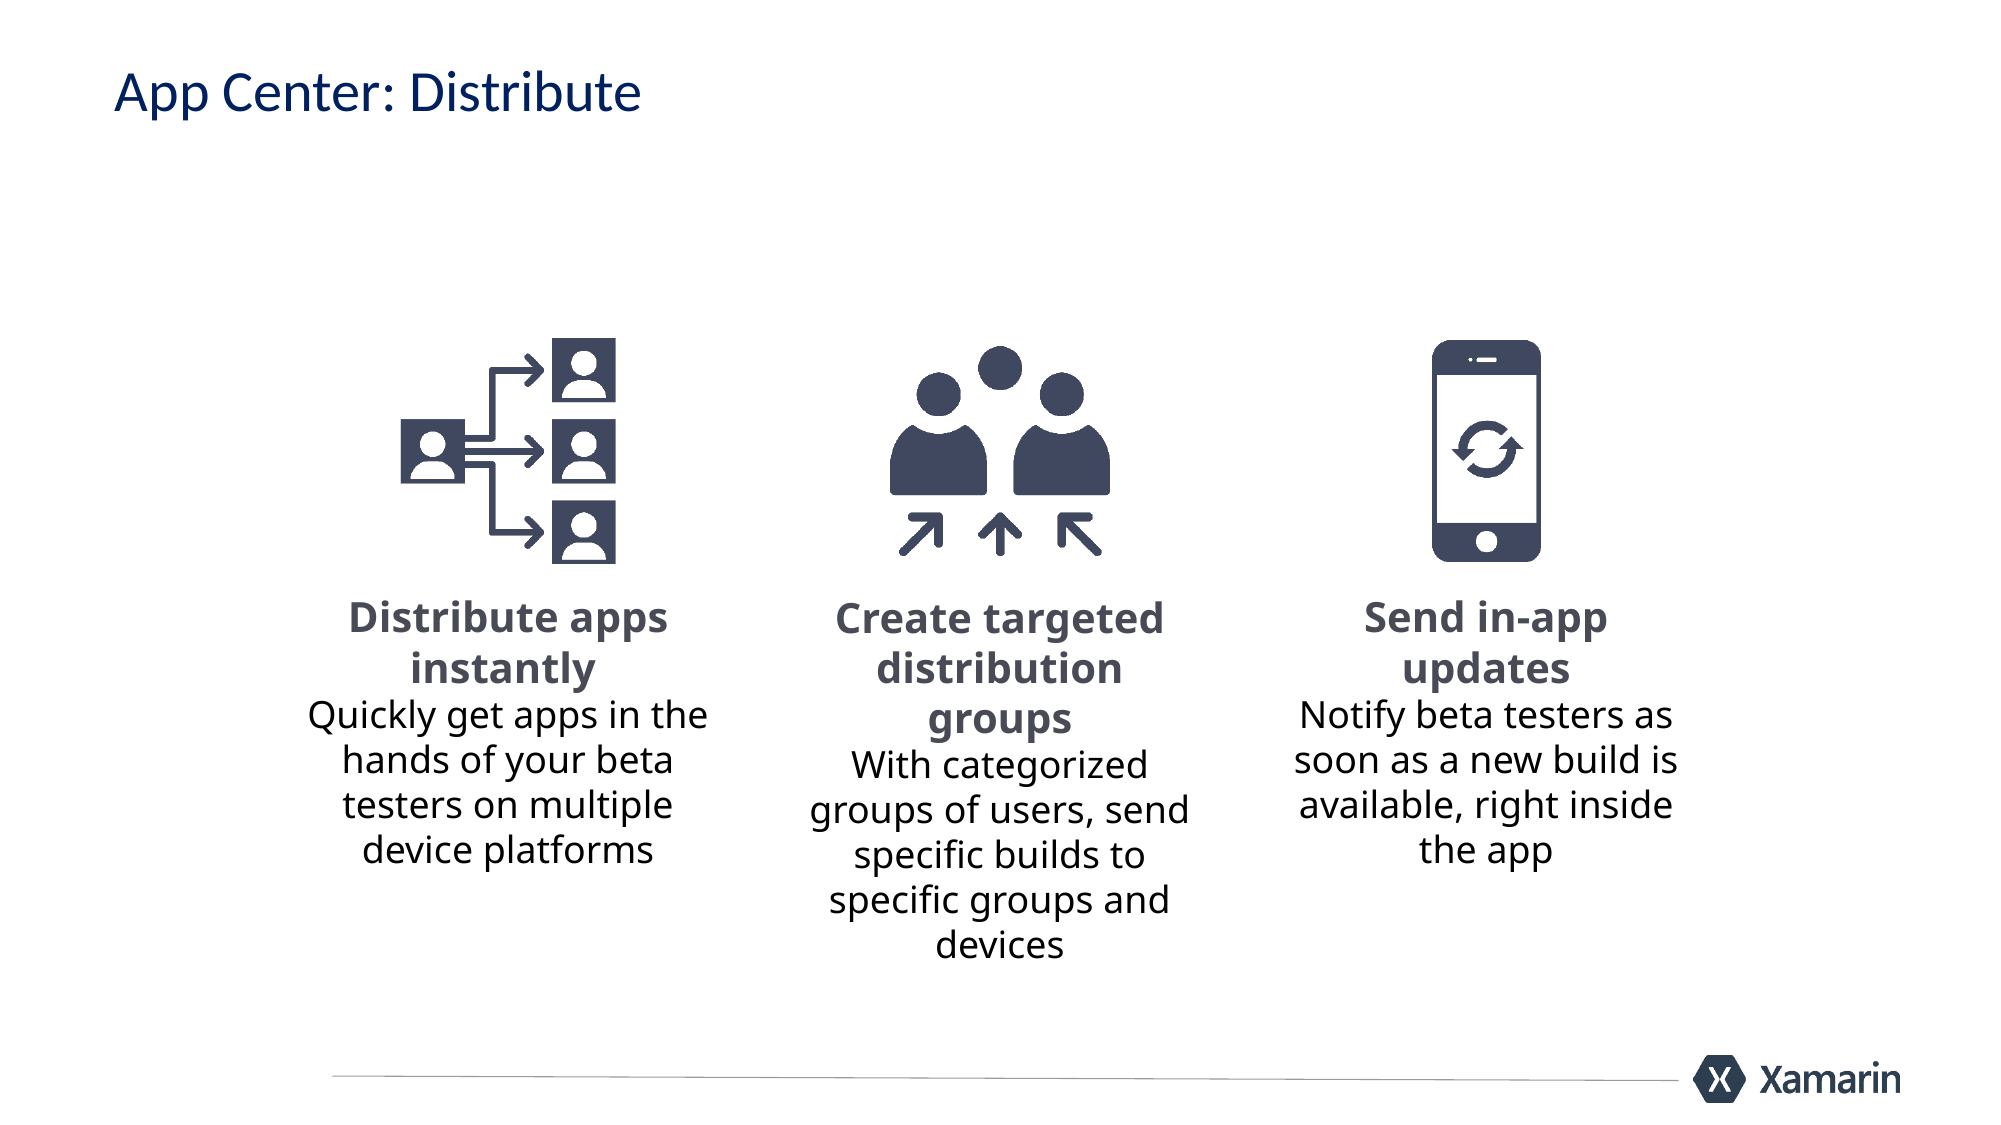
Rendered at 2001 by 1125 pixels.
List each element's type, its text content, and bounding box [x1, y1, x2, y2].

picture [1693, 1055, 1900, 1103]
text_box Distribute apps instantly Quickly get apps in the hands of your beta testers on multiple device platforms [281, 583, 736, 879]
picture [400, 338, 616, 564]
picture [890, 346, 1110, 556]
title App Center: Distribute [99, 49, 1900, 136]
text_box Send in-app updates Notify beta testers as soon as a new build is available, right inside the app [1274, 583, 1698, 879]
text_box Create targeted distribution groups With categorized groups of users, send specific builds to specific groups and devices [793, 583, 1207, 974]
picture [1432, 340, 1541, 562]
